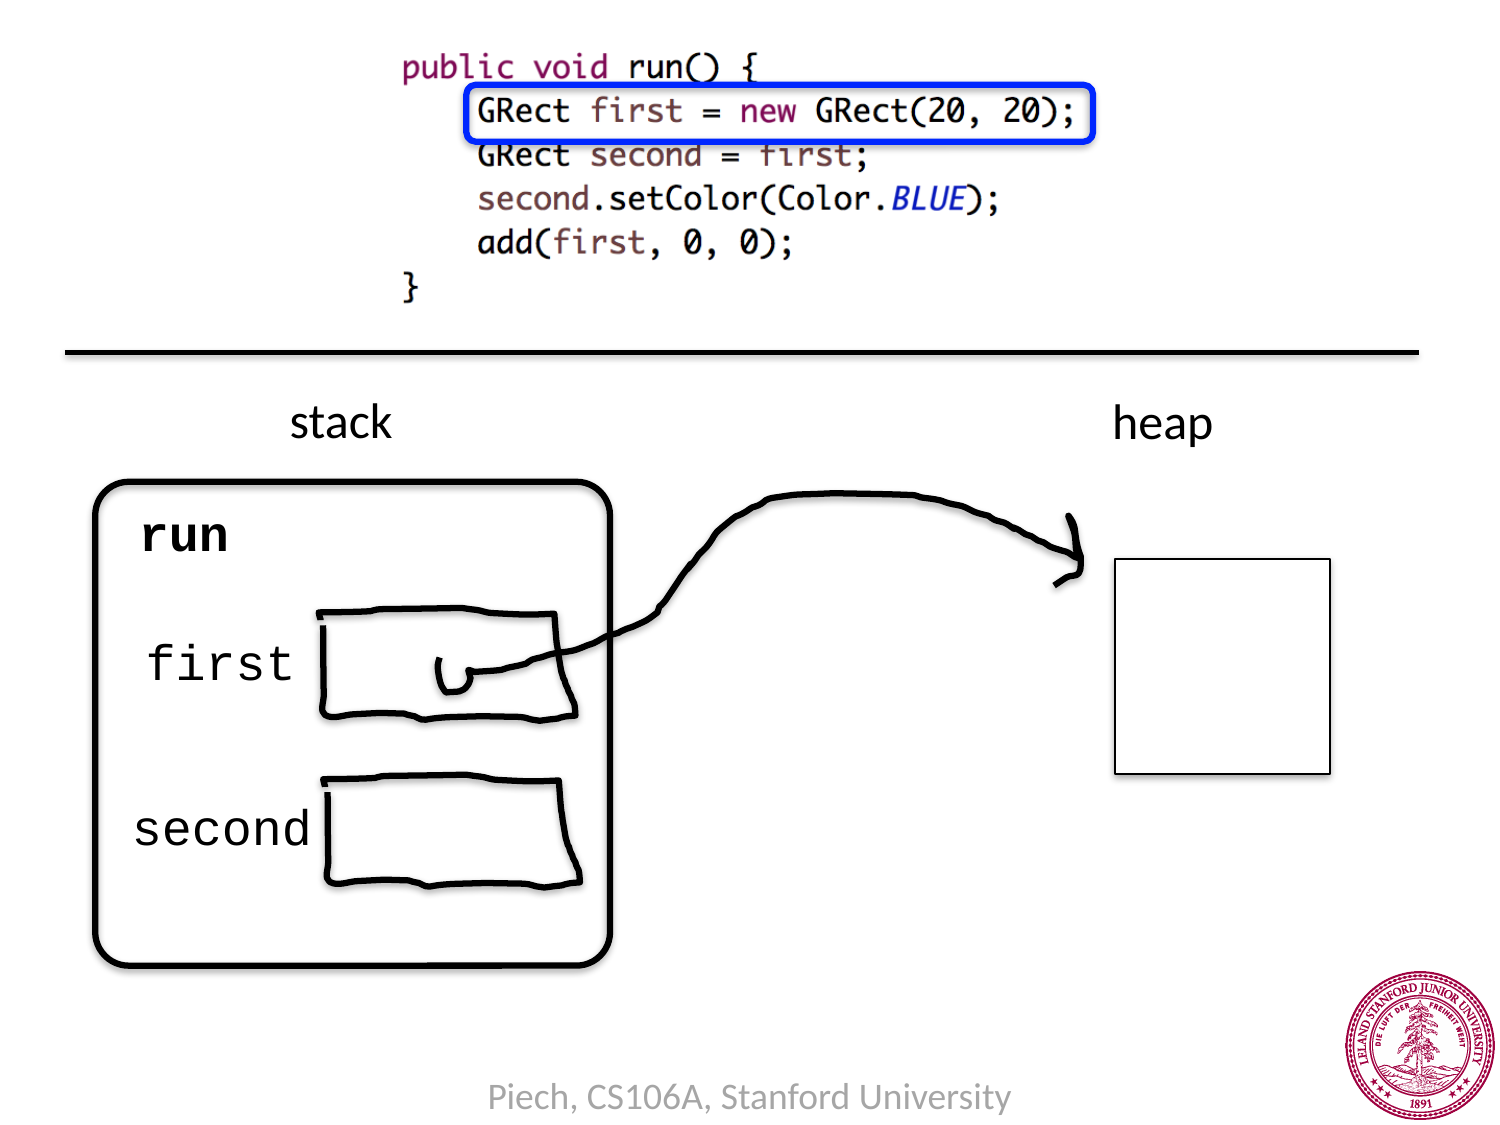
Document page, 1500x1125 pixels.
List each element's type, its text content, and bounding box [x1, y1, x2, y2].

text_box heap [1097, 382, 1229, 458]
text_box second [117, 787, 322, 863]
text_box [317, 607, 577, 722]
text_box [436, 492, 1082, 694]
text_box [94, 481, 611, 967]
text_box [1114, 558, 1330, 774]
picture [378, 27, 1109, 335]
picture [1345, 971, 1495, 1120]
text_box stack [274, 381, 408, 456]
text_box first [130, 622, 311, 698]
text_box [322, 773, 581, 889]
